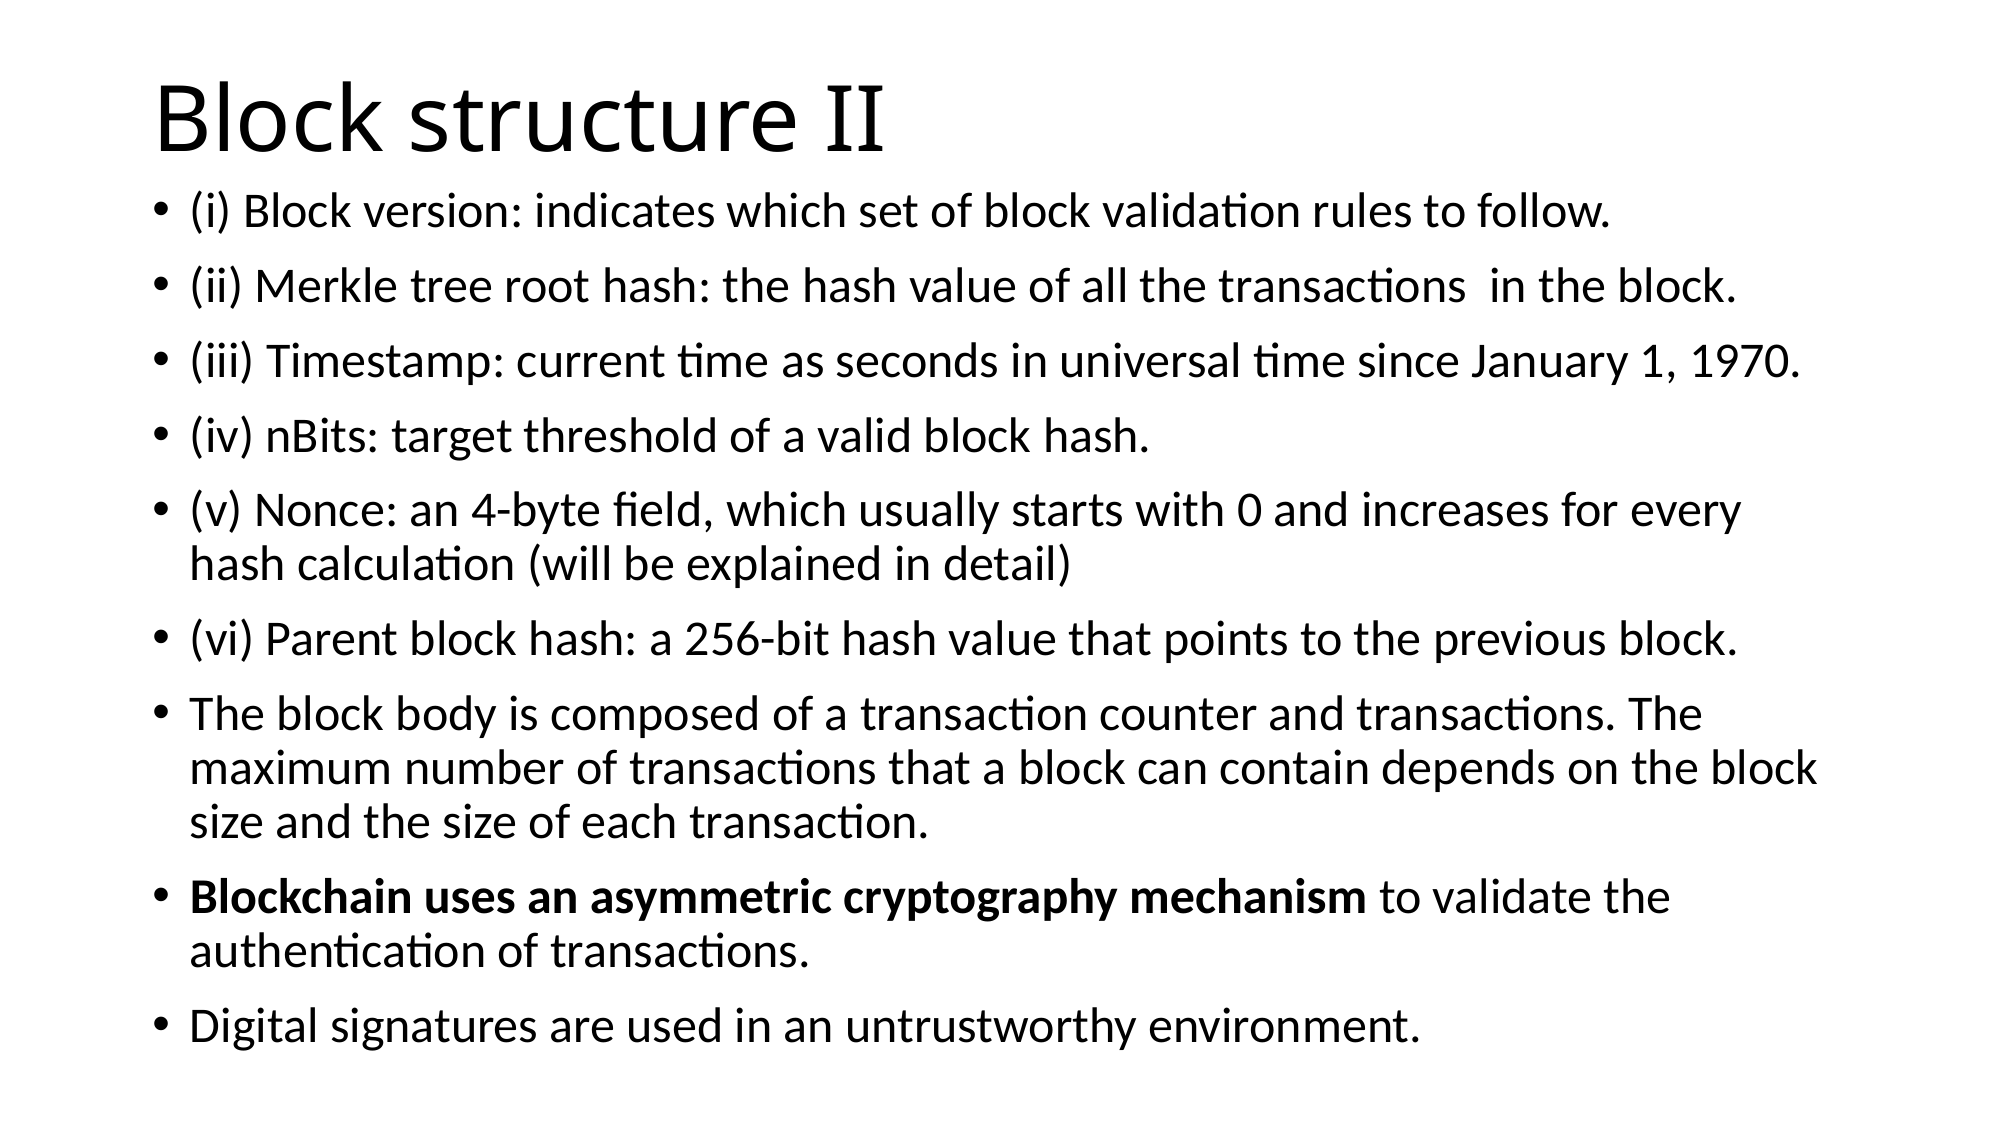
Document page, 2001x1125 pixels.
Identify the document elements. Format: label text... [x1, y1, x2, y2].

list (i) Block version: indicates which set of block validation rules to follow. (ii) Merkle tree root hash: the hash value of all the transactions in the block. (iii) Timestamp: current time as seconds in universal time since January 1, 1970. (iv) nBits: target threshold of a valid block hash. (v) Nonce: an 4-byte ﬁeld, which usually starts with 0 and increases for every hash calculation (will be explained in detail) (vi) Parent block hash: a 256-bit hash value that points to the previous block. The block body is composed of a transaction counter and transactions. The maximum number of transactions that a block can contain depends on the block size and the size of each transaction. Blockchain uses an asymmetric cryptography mechanism to validate the authentication of transactions. Digital signatures are used in an untrustworthy environment. [137, 176, 1863, 1014]
title Block structure II [137, 13, 1863, 176]
